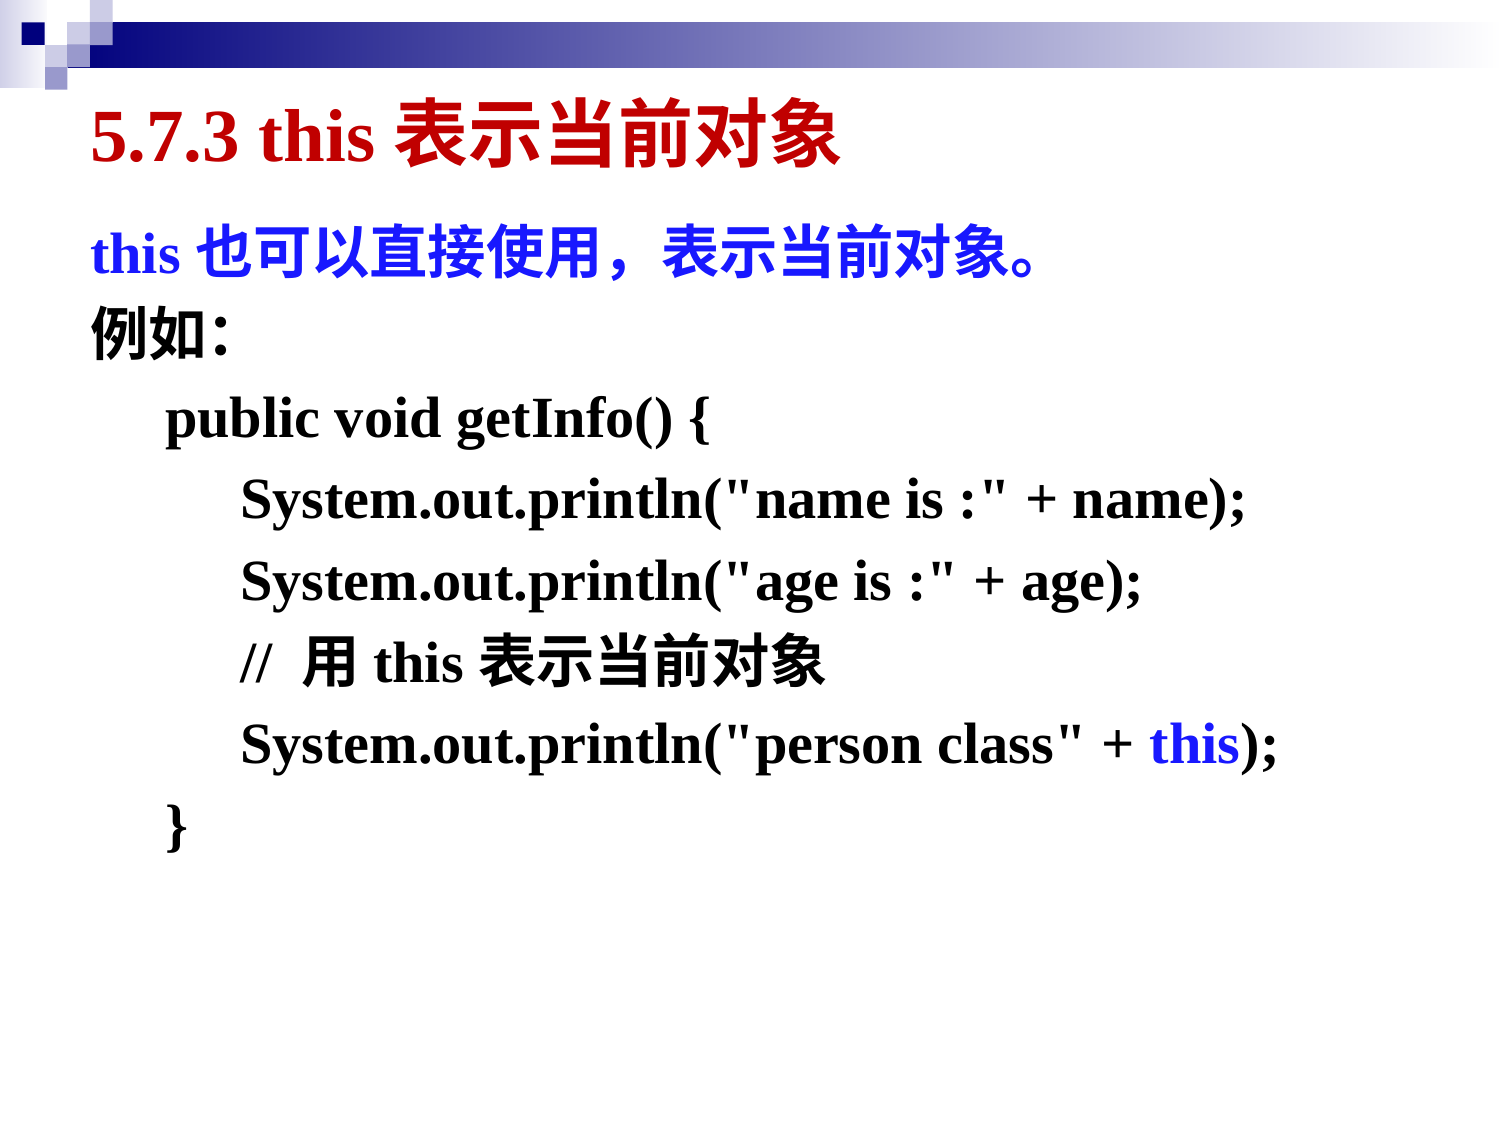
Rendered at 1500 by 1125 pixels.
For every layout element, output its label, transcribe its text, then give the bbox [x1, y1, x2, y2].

list this也可以直接使用，表示当前对象。 例如： public void getInfo() { System.out.println("name is :" + name); System.out.println("age is :" + age); // 用this表示当前对象 System.out.println("person class" + this); } [74, 207, 1426, 929]
title 5.7.3 this表示当前对象 [74, 18, 1426, 207]
